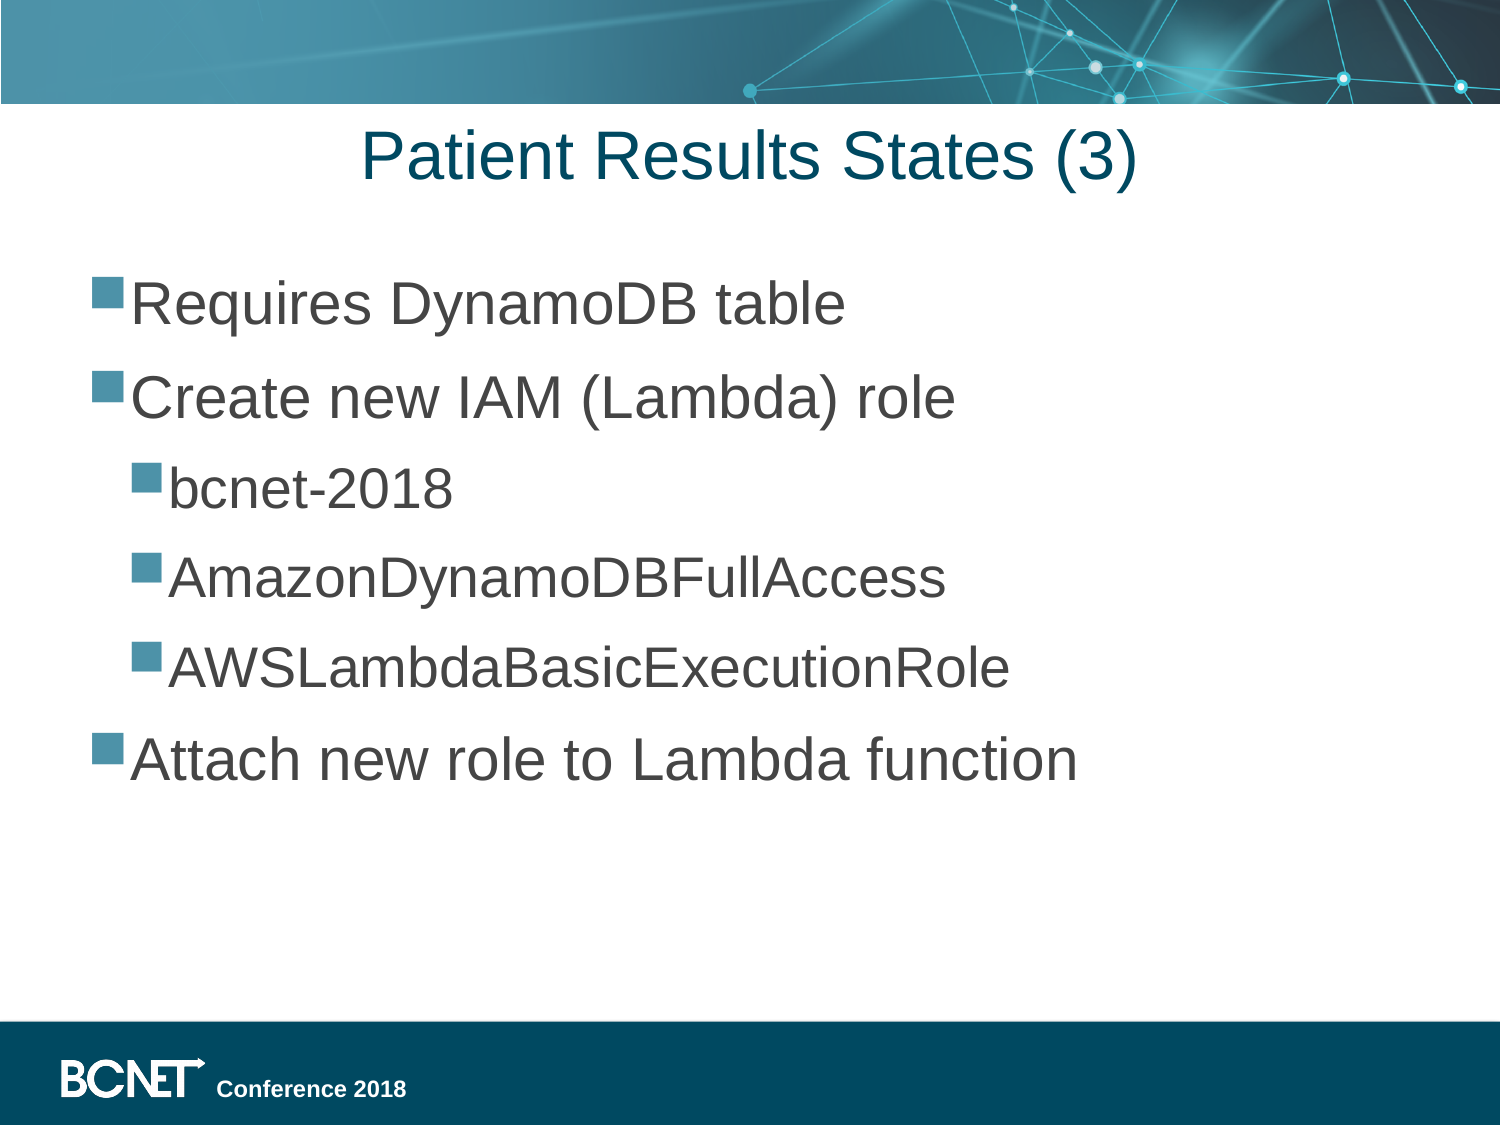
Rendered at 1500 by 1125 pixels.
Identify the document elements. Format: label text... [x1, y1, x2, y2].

title Patient Results States (3) [71, 103, 1429, 270]
list Requires DynamoDB table Create new IAM (Lambda) role bcnet-2018 AmazonDynamoDBFullAccess AWSLambdaBasicExecutionRole Attach new role to Lambda function [71, 270, 1429, 962]
picture [1, 0, 1500, 104]
